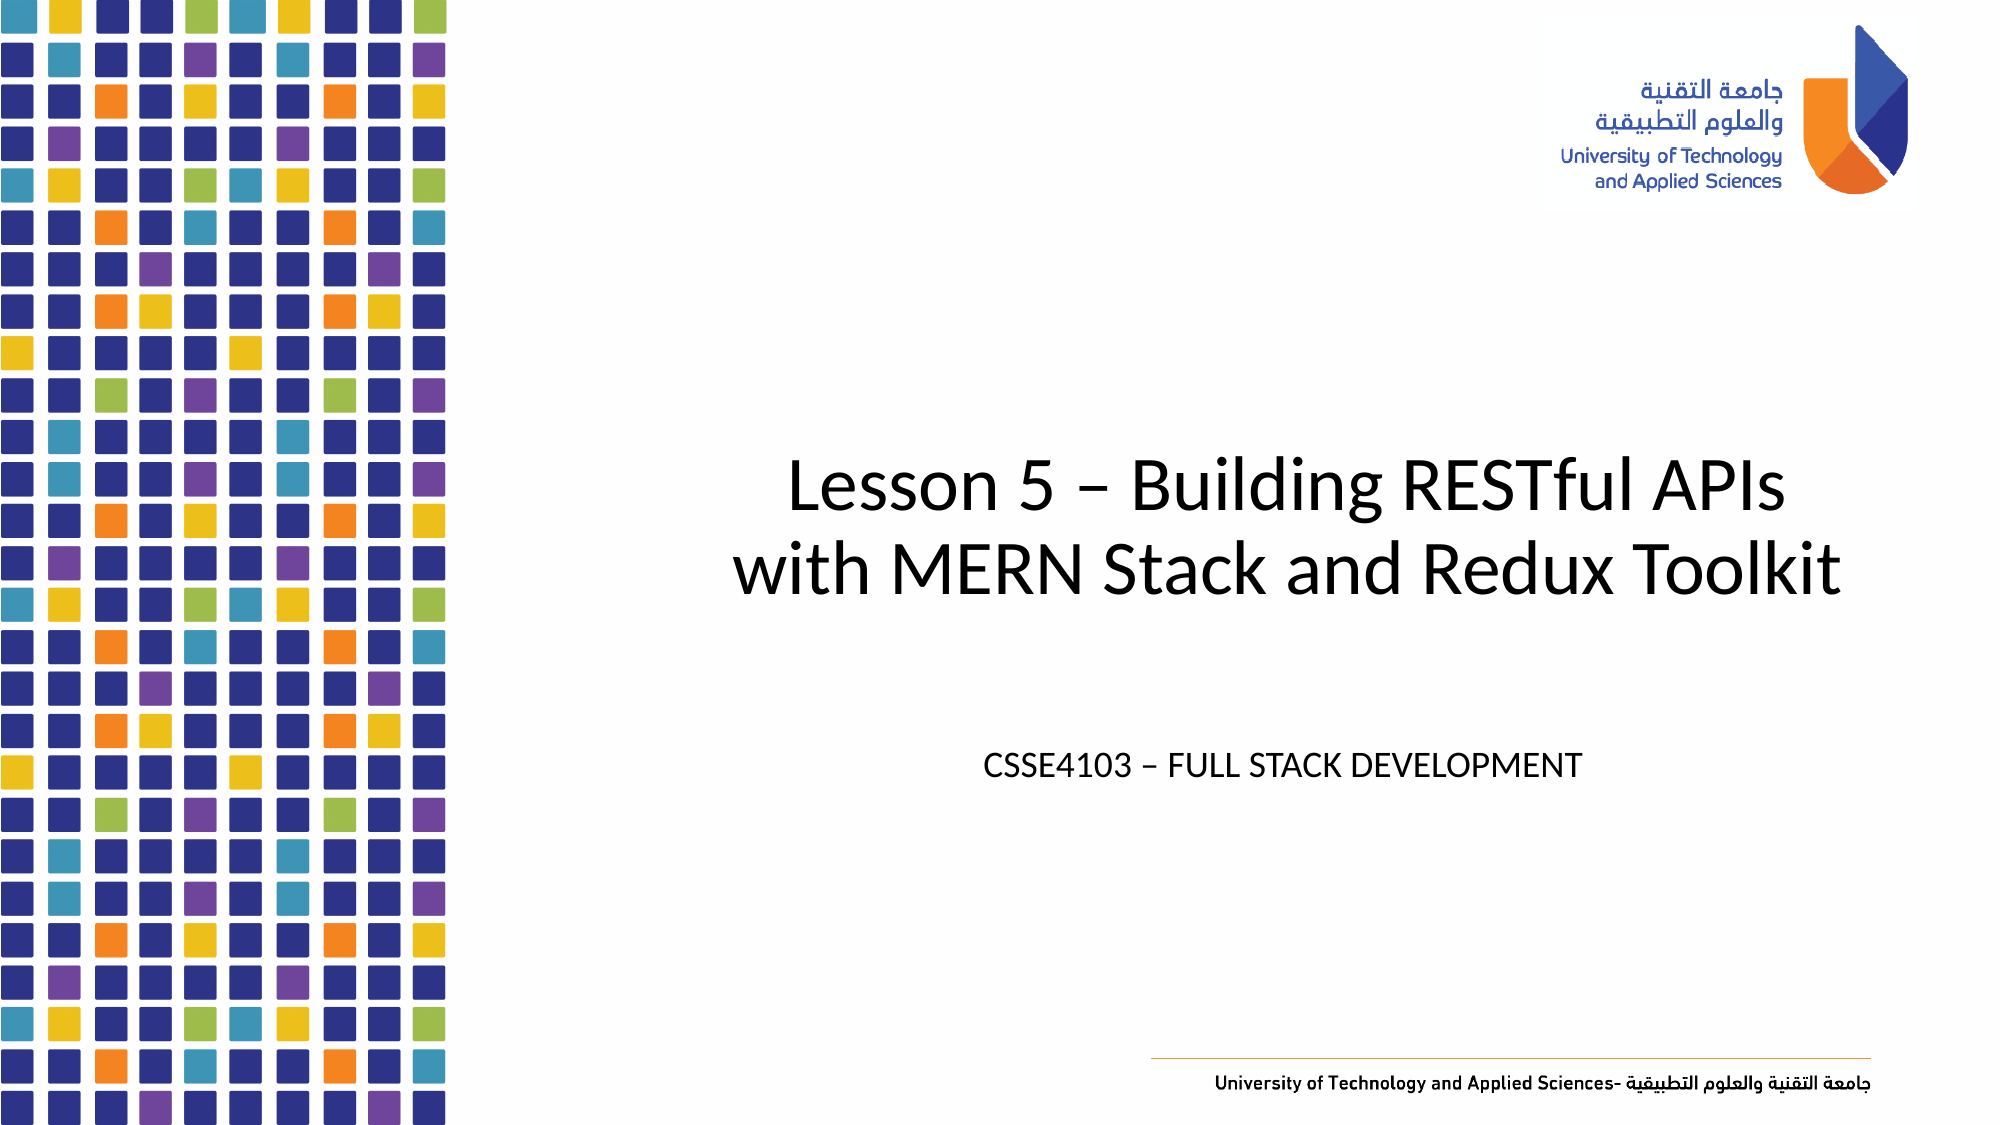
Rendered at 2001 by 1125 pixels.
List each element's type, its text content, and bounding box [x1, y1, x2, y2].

picture [0, 0, 2001, 1125]
subtitle CSSE4103 – FULL STACK DEVELOPMENT [715, 737, 1860, 832]
title Lesson 5 – Building RESTful APIs with MERN Stack and Redux Toolkit [715, 413, 1860, 712]
